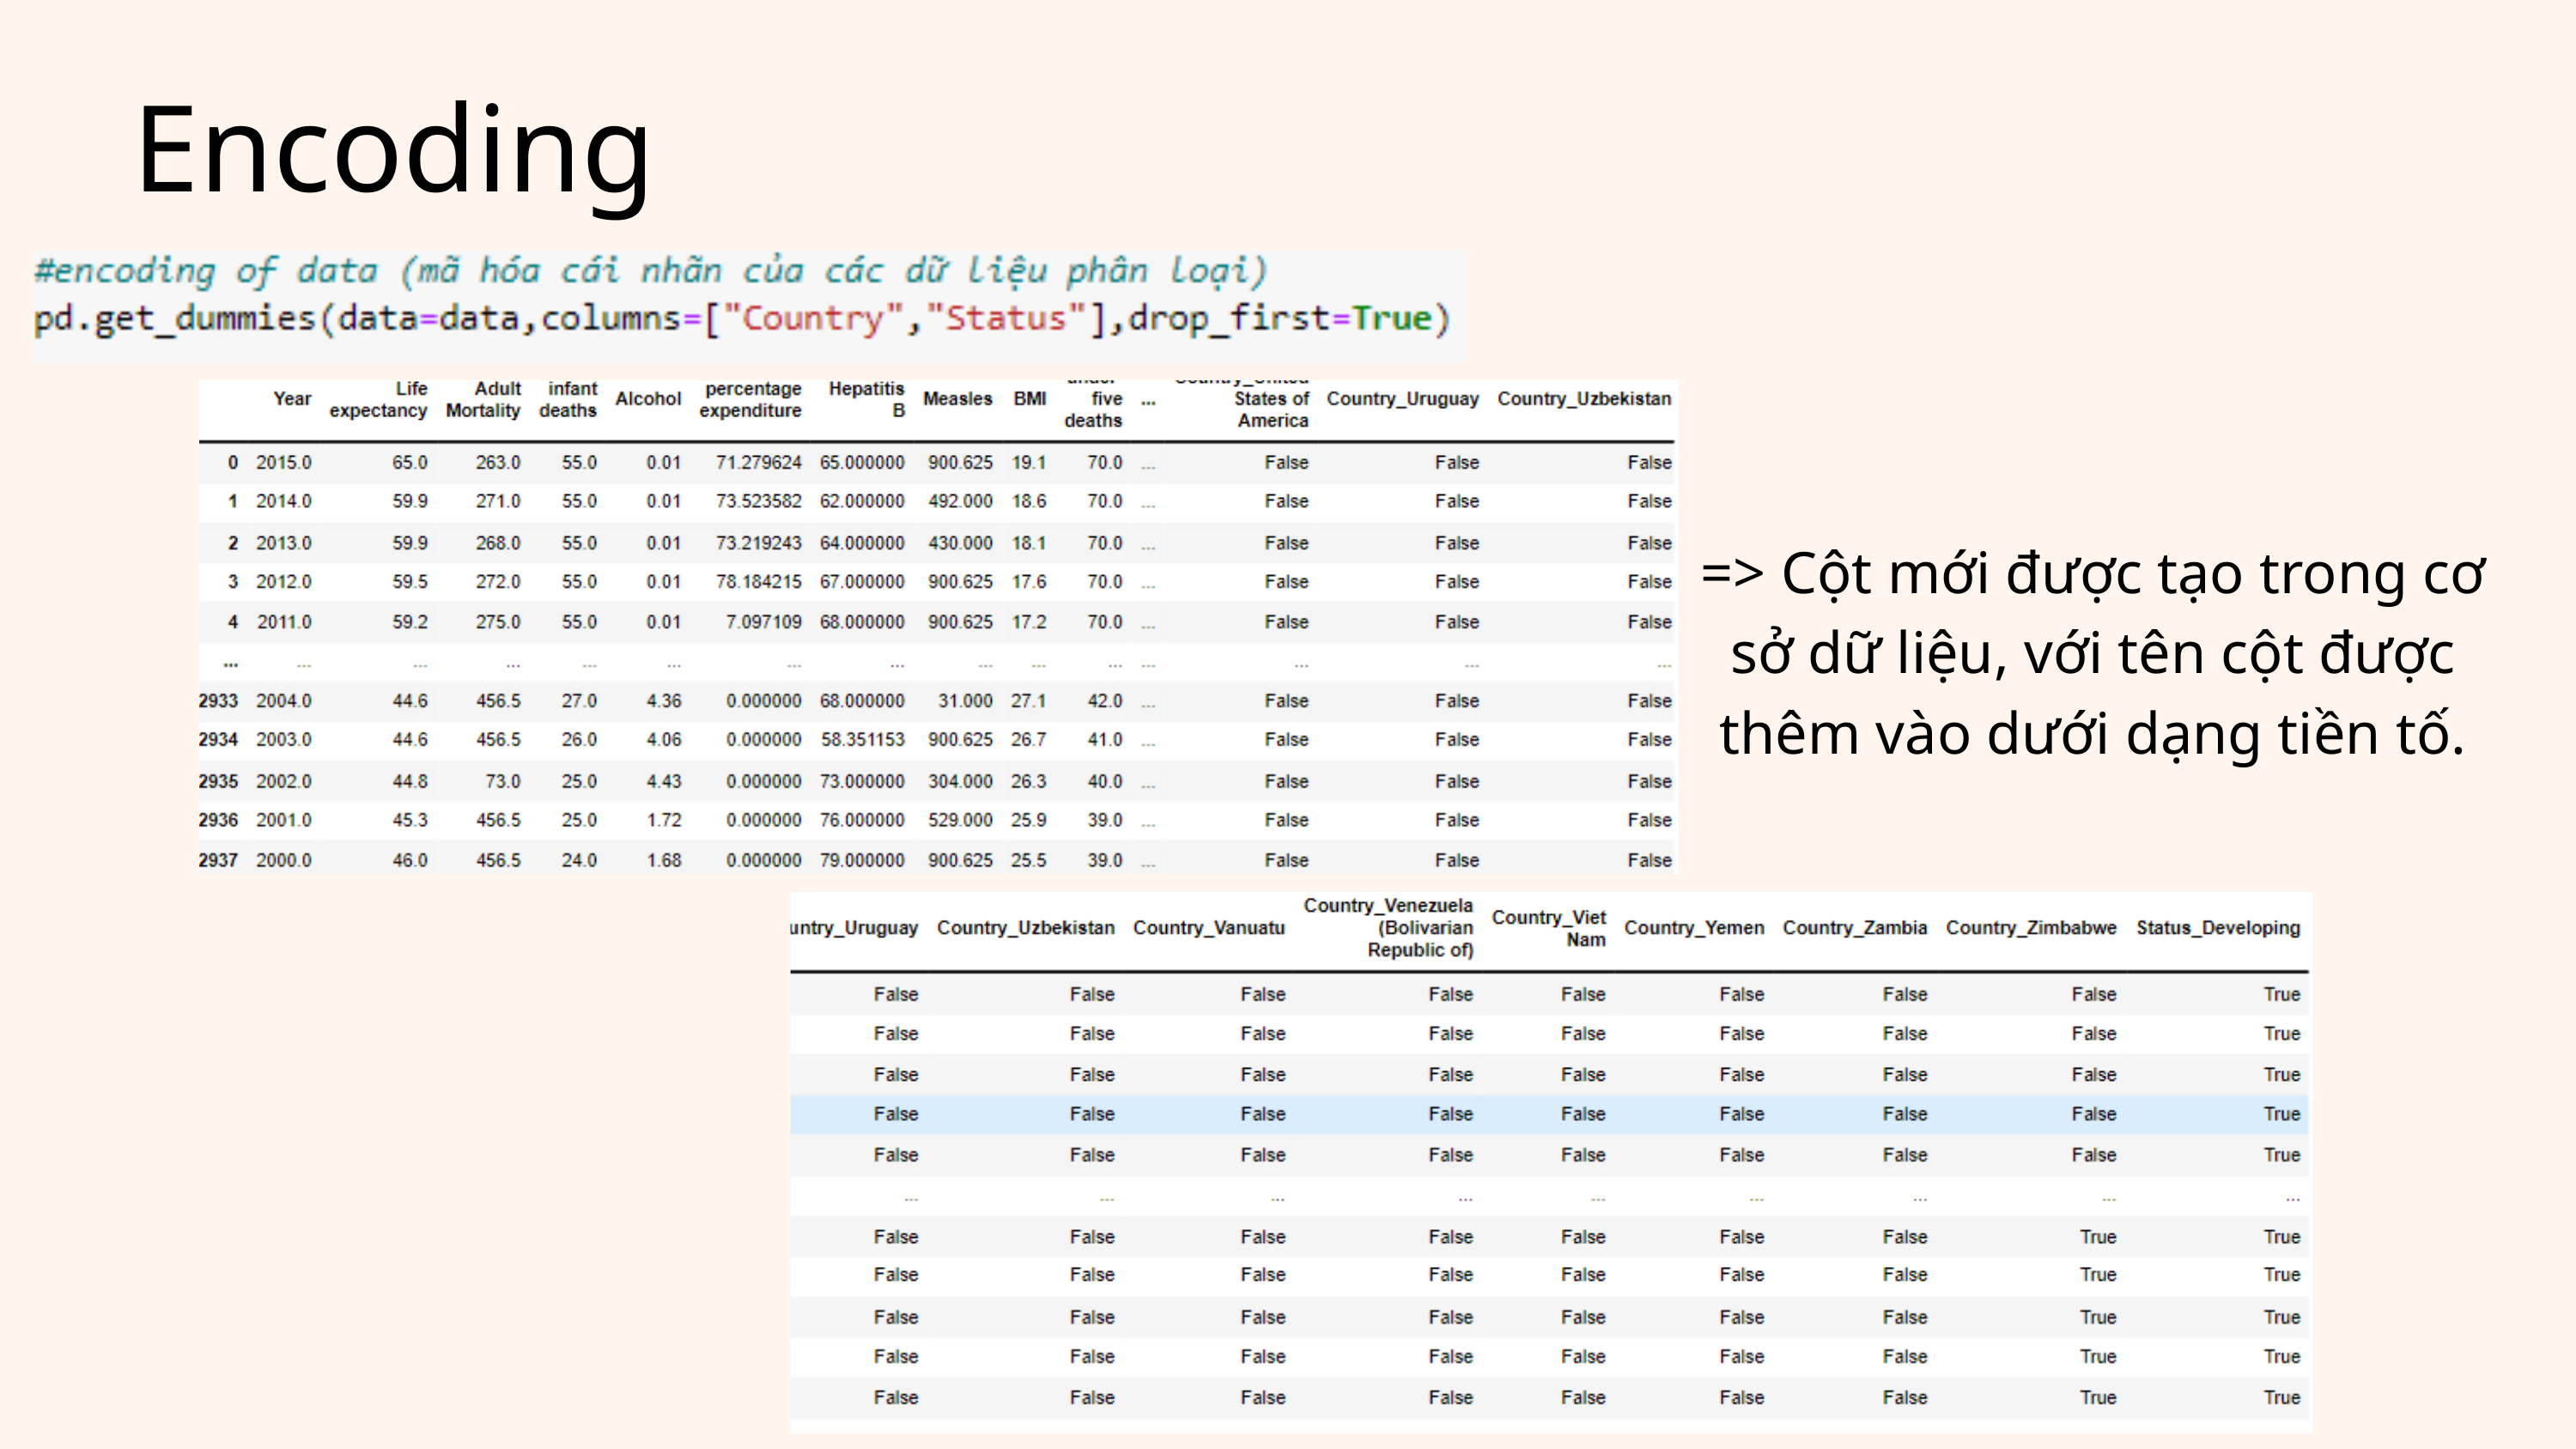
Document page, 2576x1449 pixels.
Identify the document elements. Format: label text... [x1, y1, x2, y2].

text_box [33, 251, 1467, 363]
text_box => Cột mới được tạo trong cơ sở dữ liệu, với tên cột được thêm vào dưới dạng tiền tố. [1678, 524, 2508, 846]
text_box [790, 892, 2313, 1434]
text_box Encoding [0, 71, 1577, 216]
text_box [199, 380, 1679, 874]
